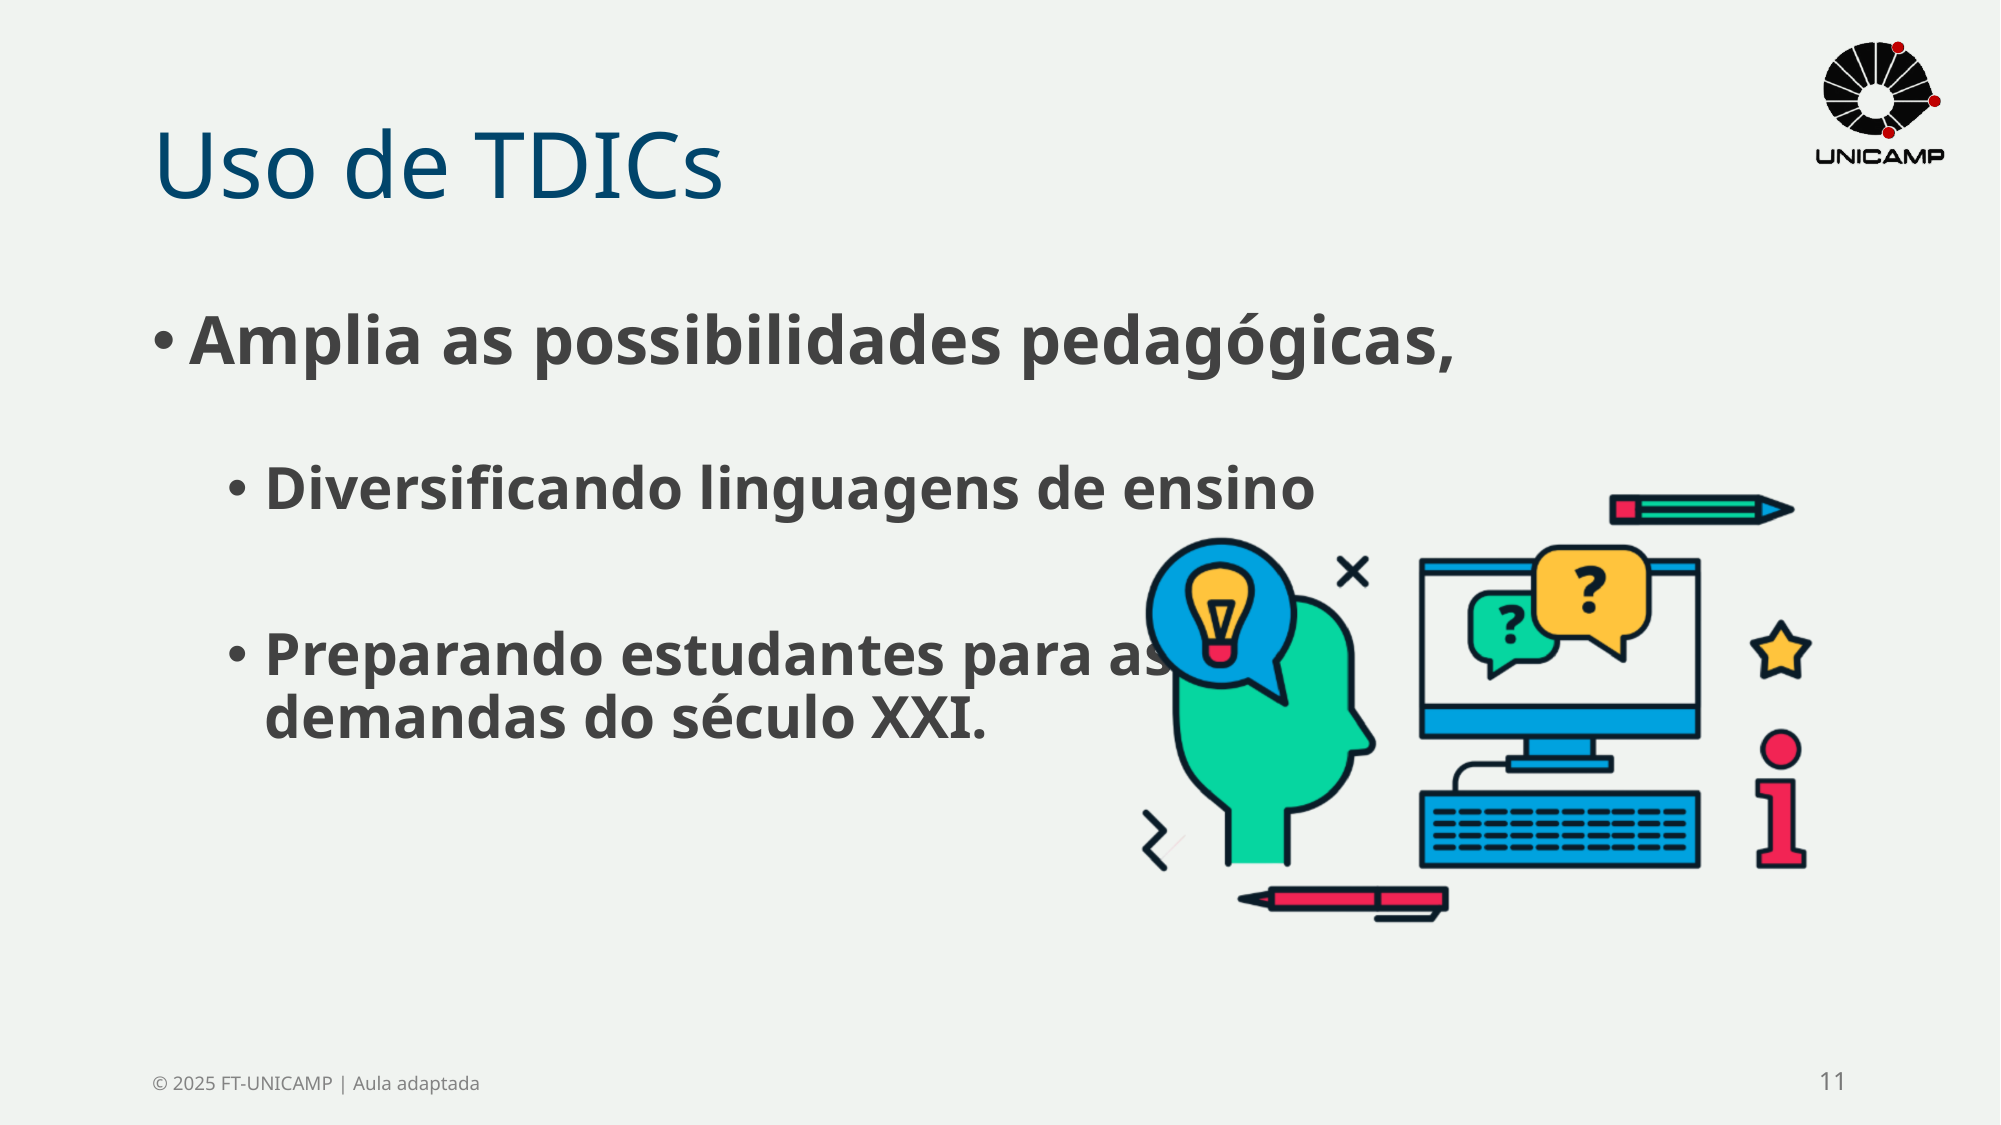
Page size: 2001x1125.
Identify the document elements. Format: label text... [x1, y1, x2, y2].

slide_number 11 [1475, 1063, 1863, 1103]
picture [1089, 450, 1861, 995]
picture [1813, 35, 1947, 169]
list Amplia as possibilidades pedagógicas, Diversificando linguagens de ensino Preparando estudantes para as demandas do século XXI. [137, 299, 1863, 1014]
title Uso de TDICs [137, 59, 1766, 278]
slide_number © 2025 FT-UNICAMP | Aula adaptada [137, 1058, 588, 1108]
